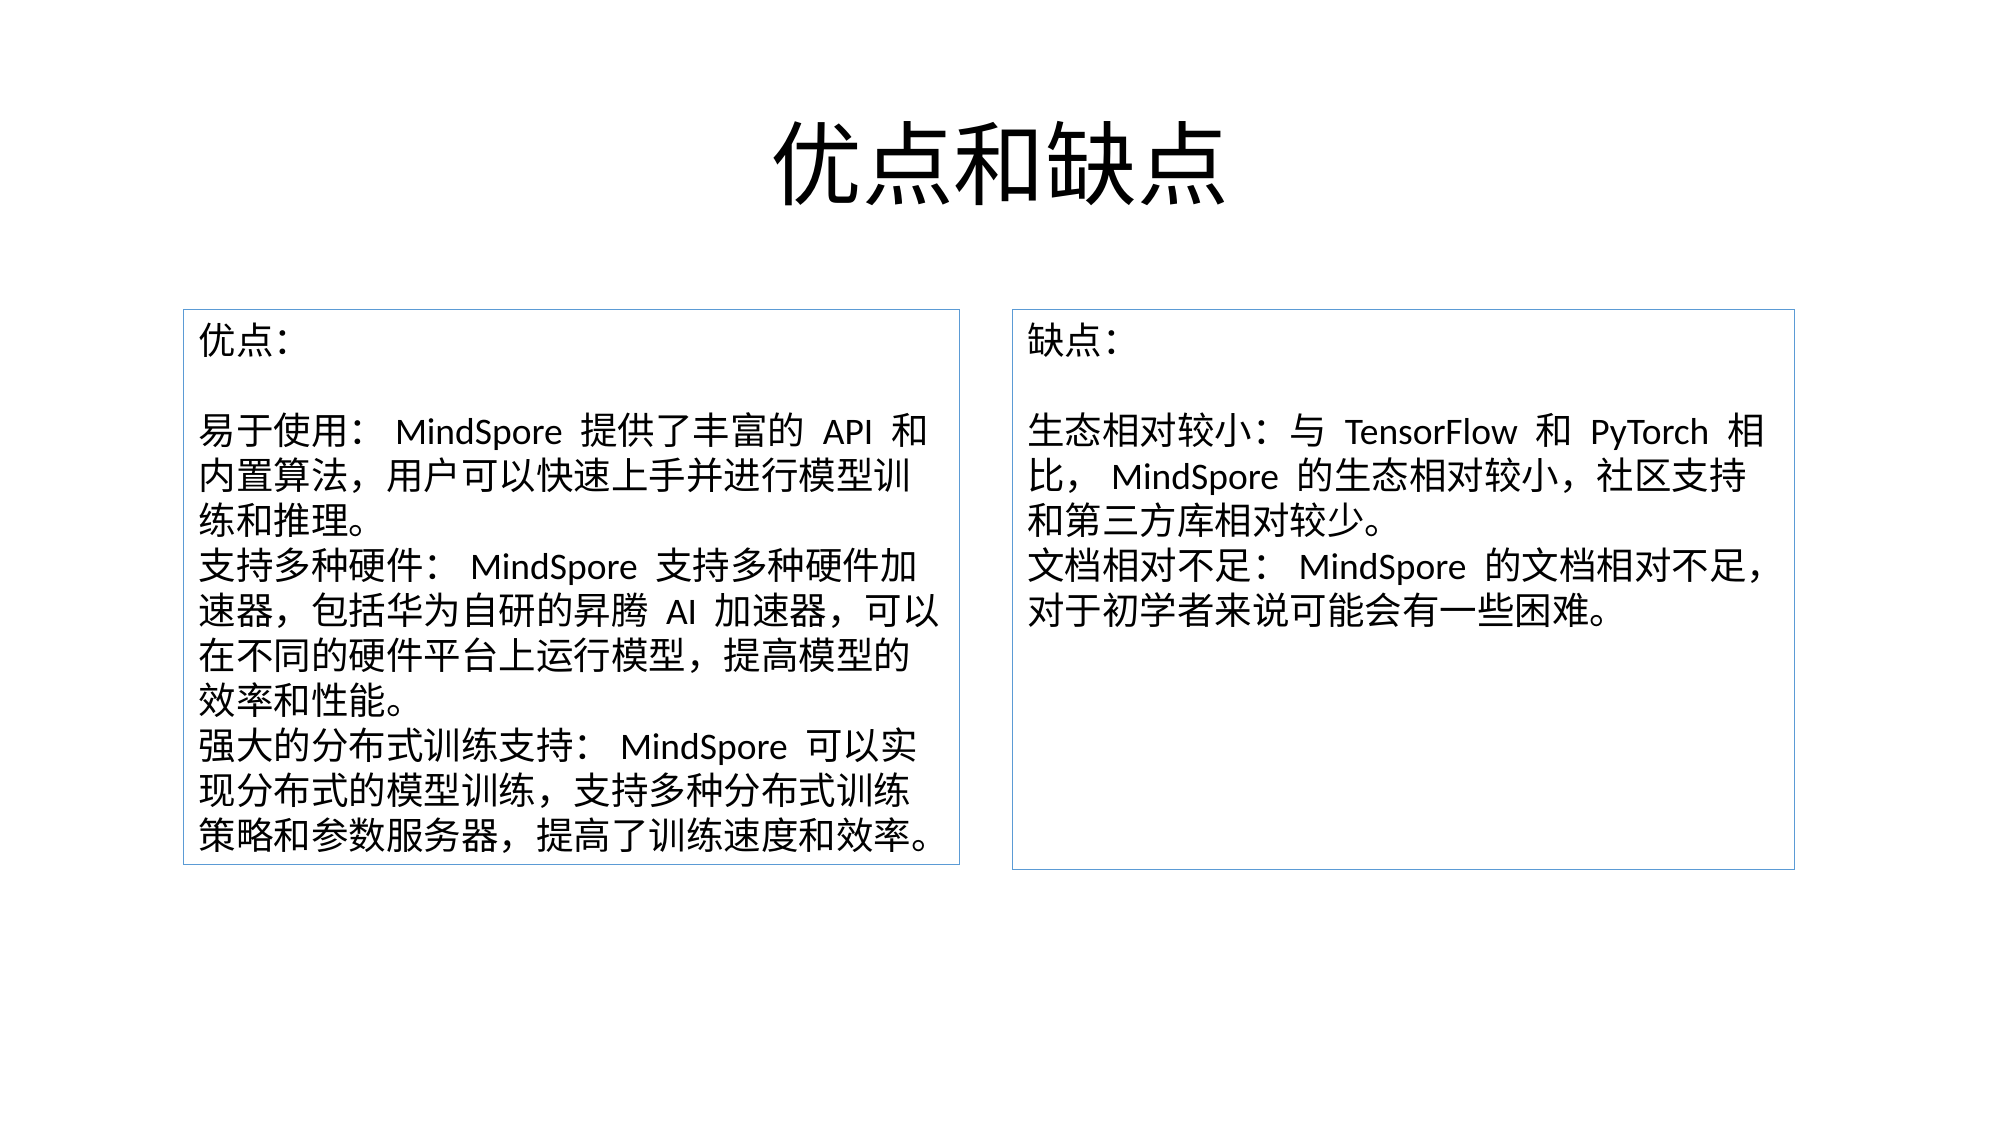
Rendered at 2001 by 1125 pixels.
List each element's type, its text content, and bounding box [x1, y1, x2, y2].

text_box 优点： 易于使用：MindSpore 提供了丰富的 API 和内置算法，用户可以快速上手并进行模型训练和推理。 支持多种硬件：MindSpore 支持多种硬件加速器，包括华为自研的昇腾 AI 加速器，可以在不同的硬件平台上运行模型，提高模型的效率和性能。 强大的分布式训练支持：MindSpore 可以实现分布式的模型训练，支持多种分布式训练策略和参数服务器，提高了训练速度和效率。 [183, 309, 960, 865]
title 优点和缺点 [137, 59, 1863, 278]
text_box 缺点： 生态相对较小：与 TensorFlow 和 PyTorch 相比，MindSpore 的生态相对较小，社区支持和第三方库相对较少。 文档相对不足：MindSpore 的文档相对不足，对于初学者来说可能会有一些困难。 [1012, 309, 1795, 870]
